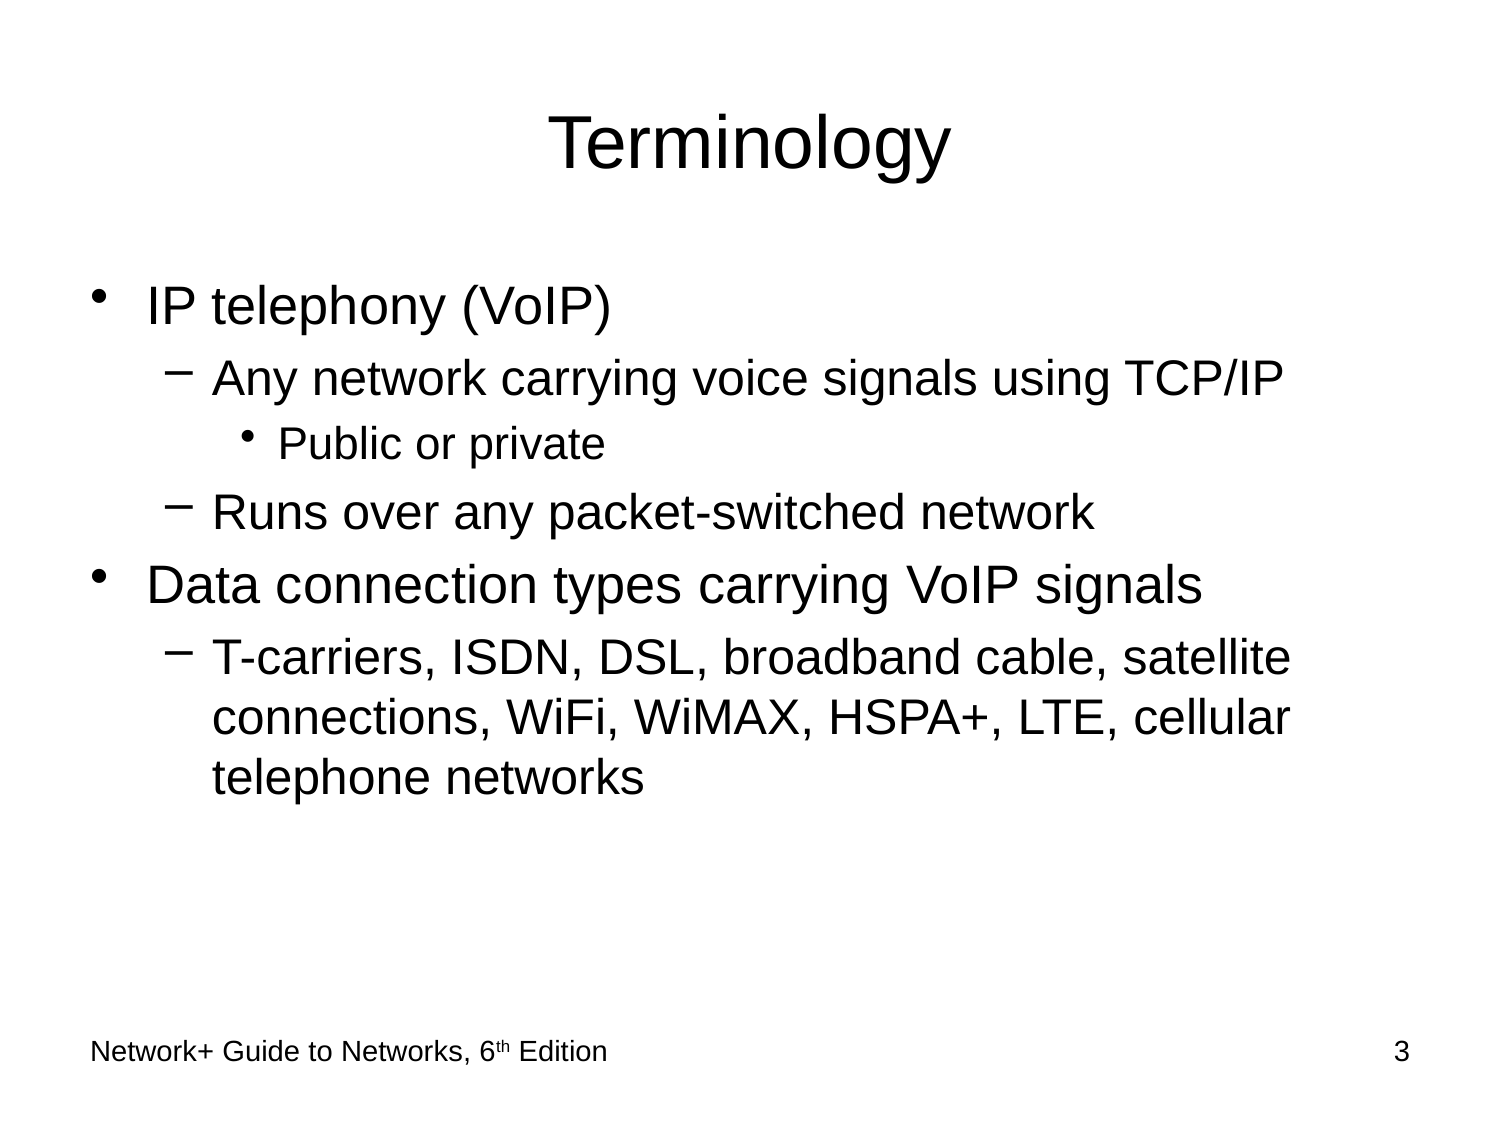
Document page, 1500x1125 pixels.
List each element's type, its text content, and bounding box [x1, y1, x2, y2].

title Terminology [75, 45, 1425, 233]
slide_number 3 [1074, 1024, 1426, 1103]
list IP telephony (VoIP) Any network carrying voice signals using TCP/IP Public or private Runs over any packet-switched network Data connection types carrying VoIP signals T-carriers, ISDN, DSL, broadband cable, satellite connections, WiFi, WiMAX, HSPA+, LTE, cellular telephone networks [75, 262, 1425, 1005]
footer Network+ Guide to Networks, 6th Edition [74, 1024, 988, 1103]
